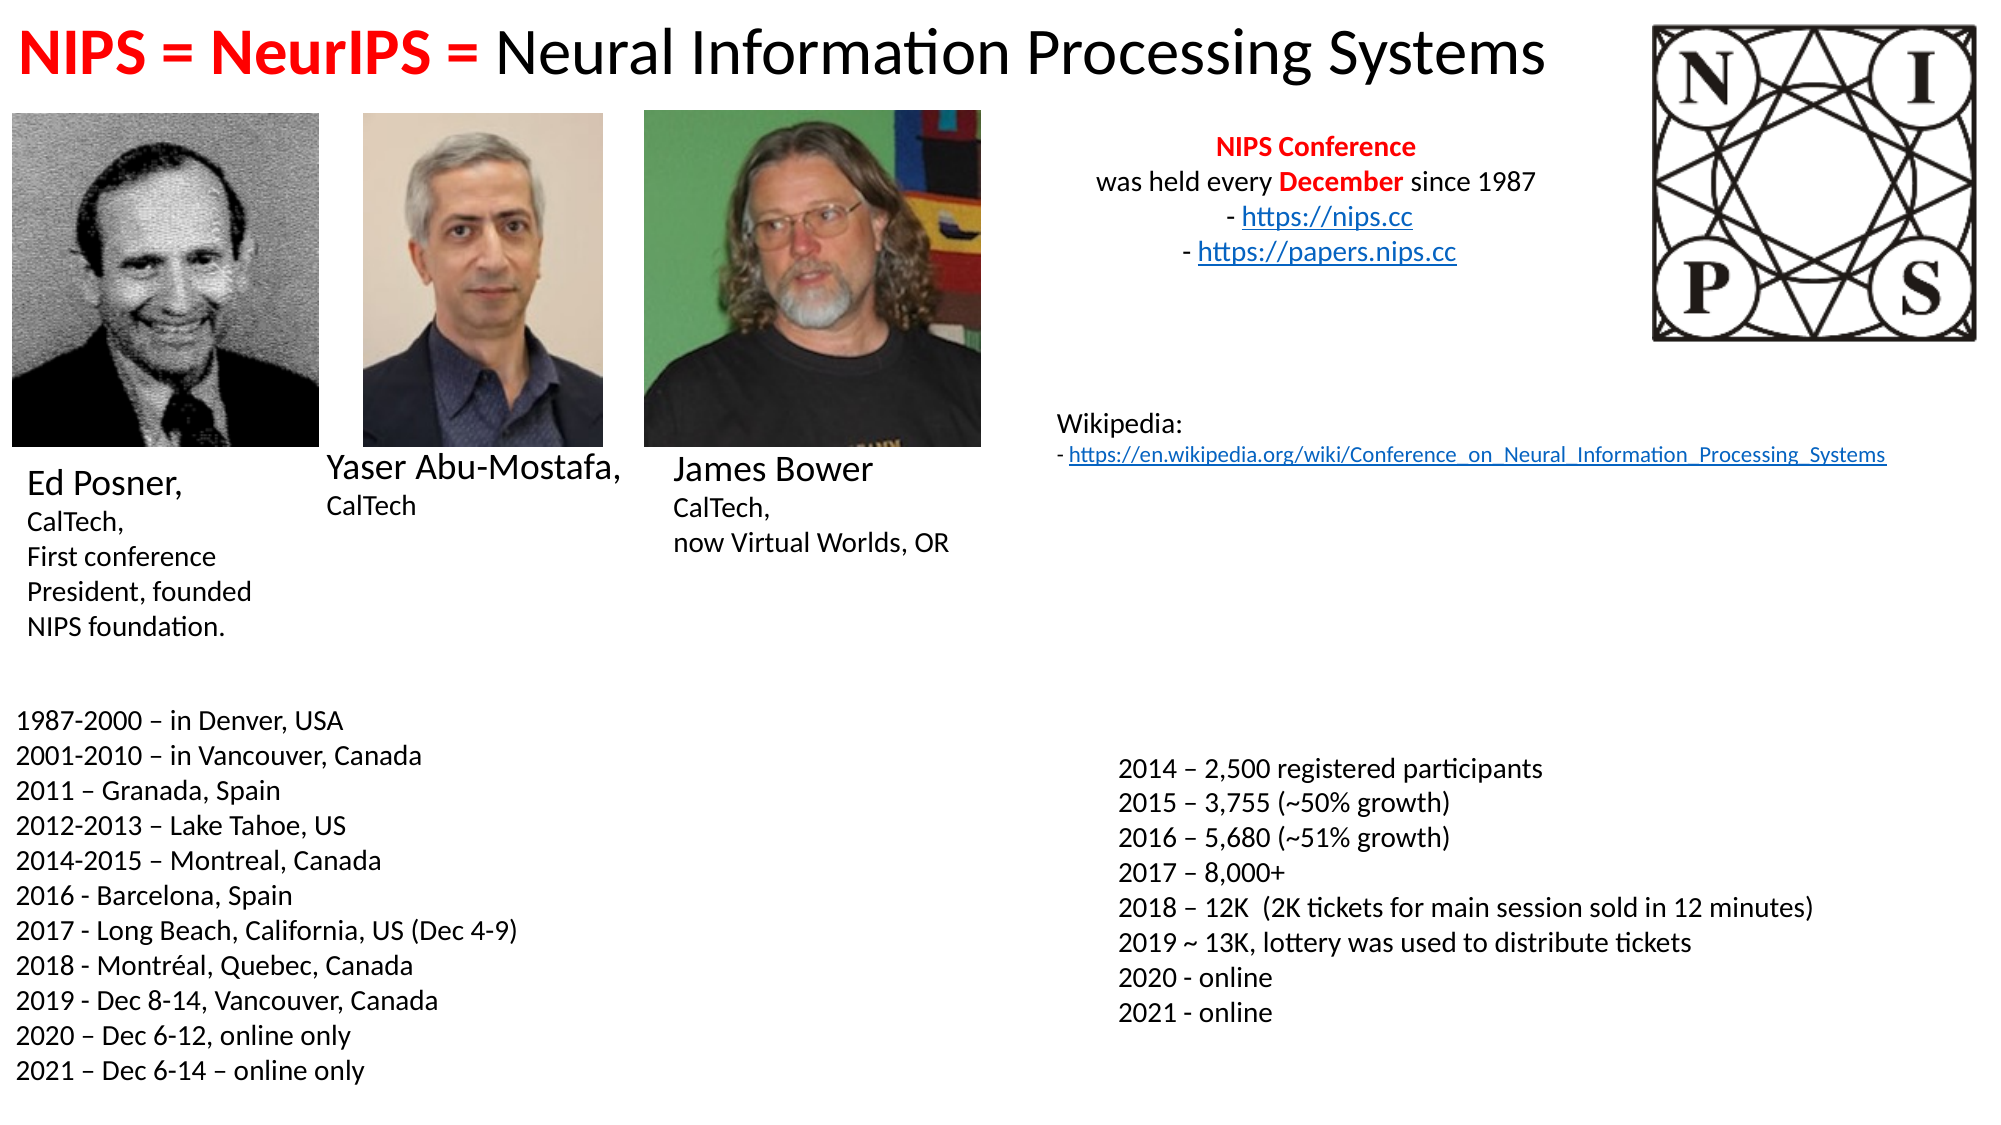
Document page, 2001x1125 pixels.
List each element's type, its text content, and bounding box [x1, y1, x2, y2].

picture [643, 109, 981, 447]
text_box Wikipedia: - https://en.wikipedia.org/wiki/Conference_on_Neural_Information_Processing_Systems [1041, 396, 1911, 470]
text_box James Bower CalTech, now Virtual Worlds, OR [658, 436, 995, 568]
text_box NIPS = NeurIPS = Neural Information Processing Systems [3, 0, 1606, 96]
picture [1651, 23, 1980, 345]
text_box 1987-2000 – in Denver, USA 2001-2010 – in Vancouver, Canada 2011 – Granada, Spain 2012-2013 – Lake Tahoe, US 2014-2015 – Montreal, Canada 2016 - Barcelona, Spain 2017 - Long Beach, California, US (Dec 4-9) 2018 - Montréal, Quebec, Canada 2019 - Dec 8-14, Vancouver, Canada 2020 – Dec 6-12, online only 2021 – Dec 6-14 – online only [0, 694, 749, 1105]
text_box Yaser Abu-Mostafa, CalTech [311, 434, 648, 530]
text_box 2014 – 2,500 registered participants 2015 – 3,755 (~50% growth) 2016 – 5,680 (~51% growth) 2017 – 8,000+ 2018 – 12K (2K tickets for main session sold in 12 minutes) 2019 ~ 13K, lottery was used to distribute tickets 2020 - online 2021 - online [1103, 741, 1886, 1058]
picture [11, 112, 320, 447]
picture [363, 112, 604, 447]
text_box NIPS Conference was held every December since 1987 - https://nips.cc - https://papers.nips.cc [1041, 120, 1591, 284]
text_box Ed Posner, CalTech, First conference President, founded NIPS foundation. [11, 454, 319, 652]
